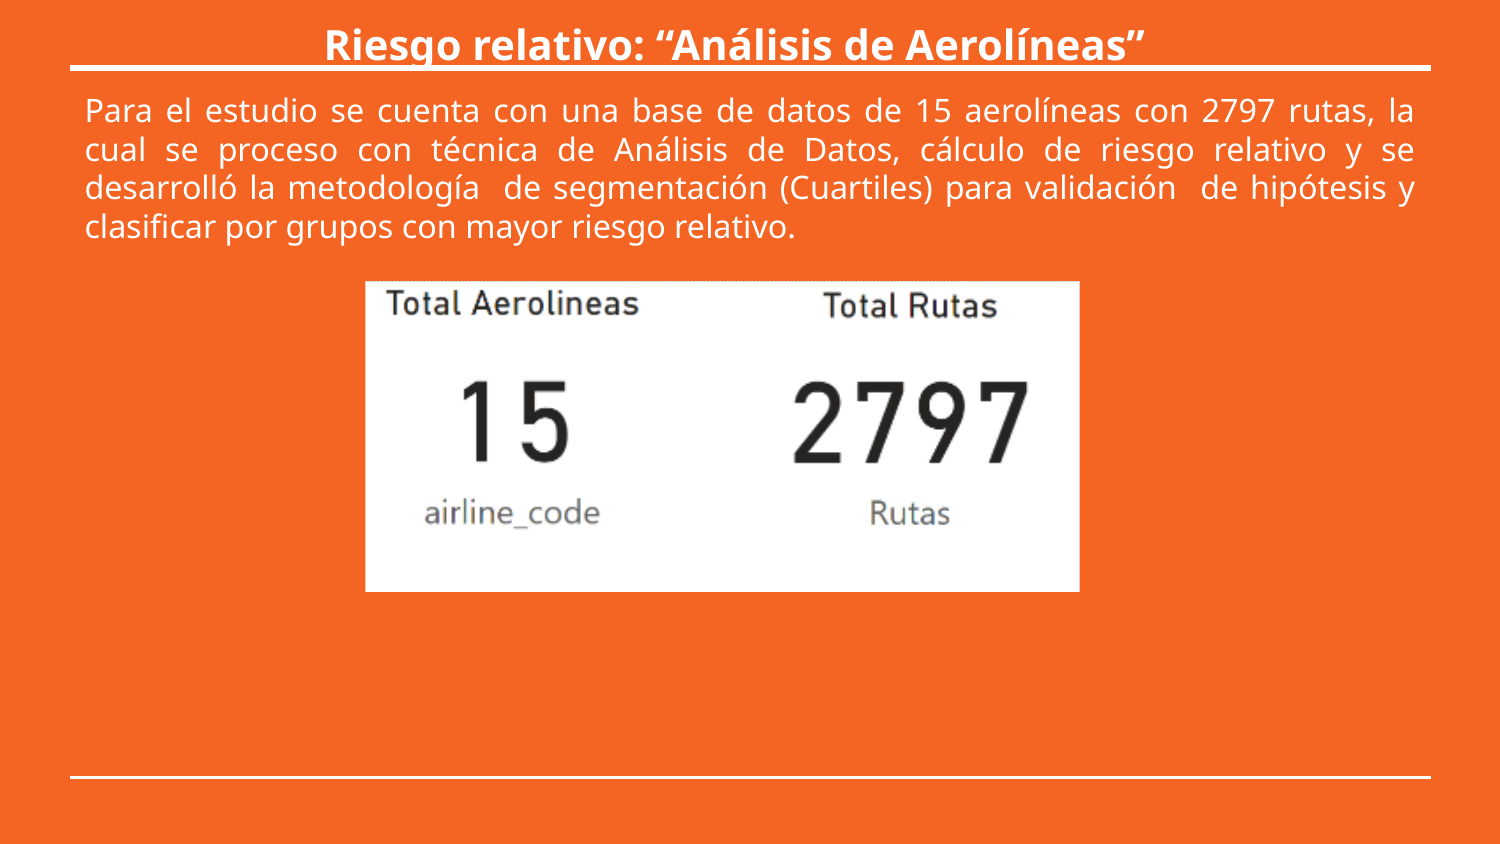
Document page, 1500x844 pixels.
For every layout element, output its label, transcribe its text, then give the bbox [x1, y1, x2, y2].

picture [365, 281, 1080, 592]
title Para el estudio se cuenta con una base de datos de 15 aerolíneas con 2797 rutas, la cual se proceso con técnica de Análisis de Datos, cálculo de riesgo relativo y se desarrolló la metodología de segmentación (Cuartiles) para validación de hipótesis y clasificar por grupos con mayor riesgo relativo. [69, 75, 1431, 718]
title Riesgo relativo: “Análisis de Aerolíneas” [53, 0, 1415, 108]
